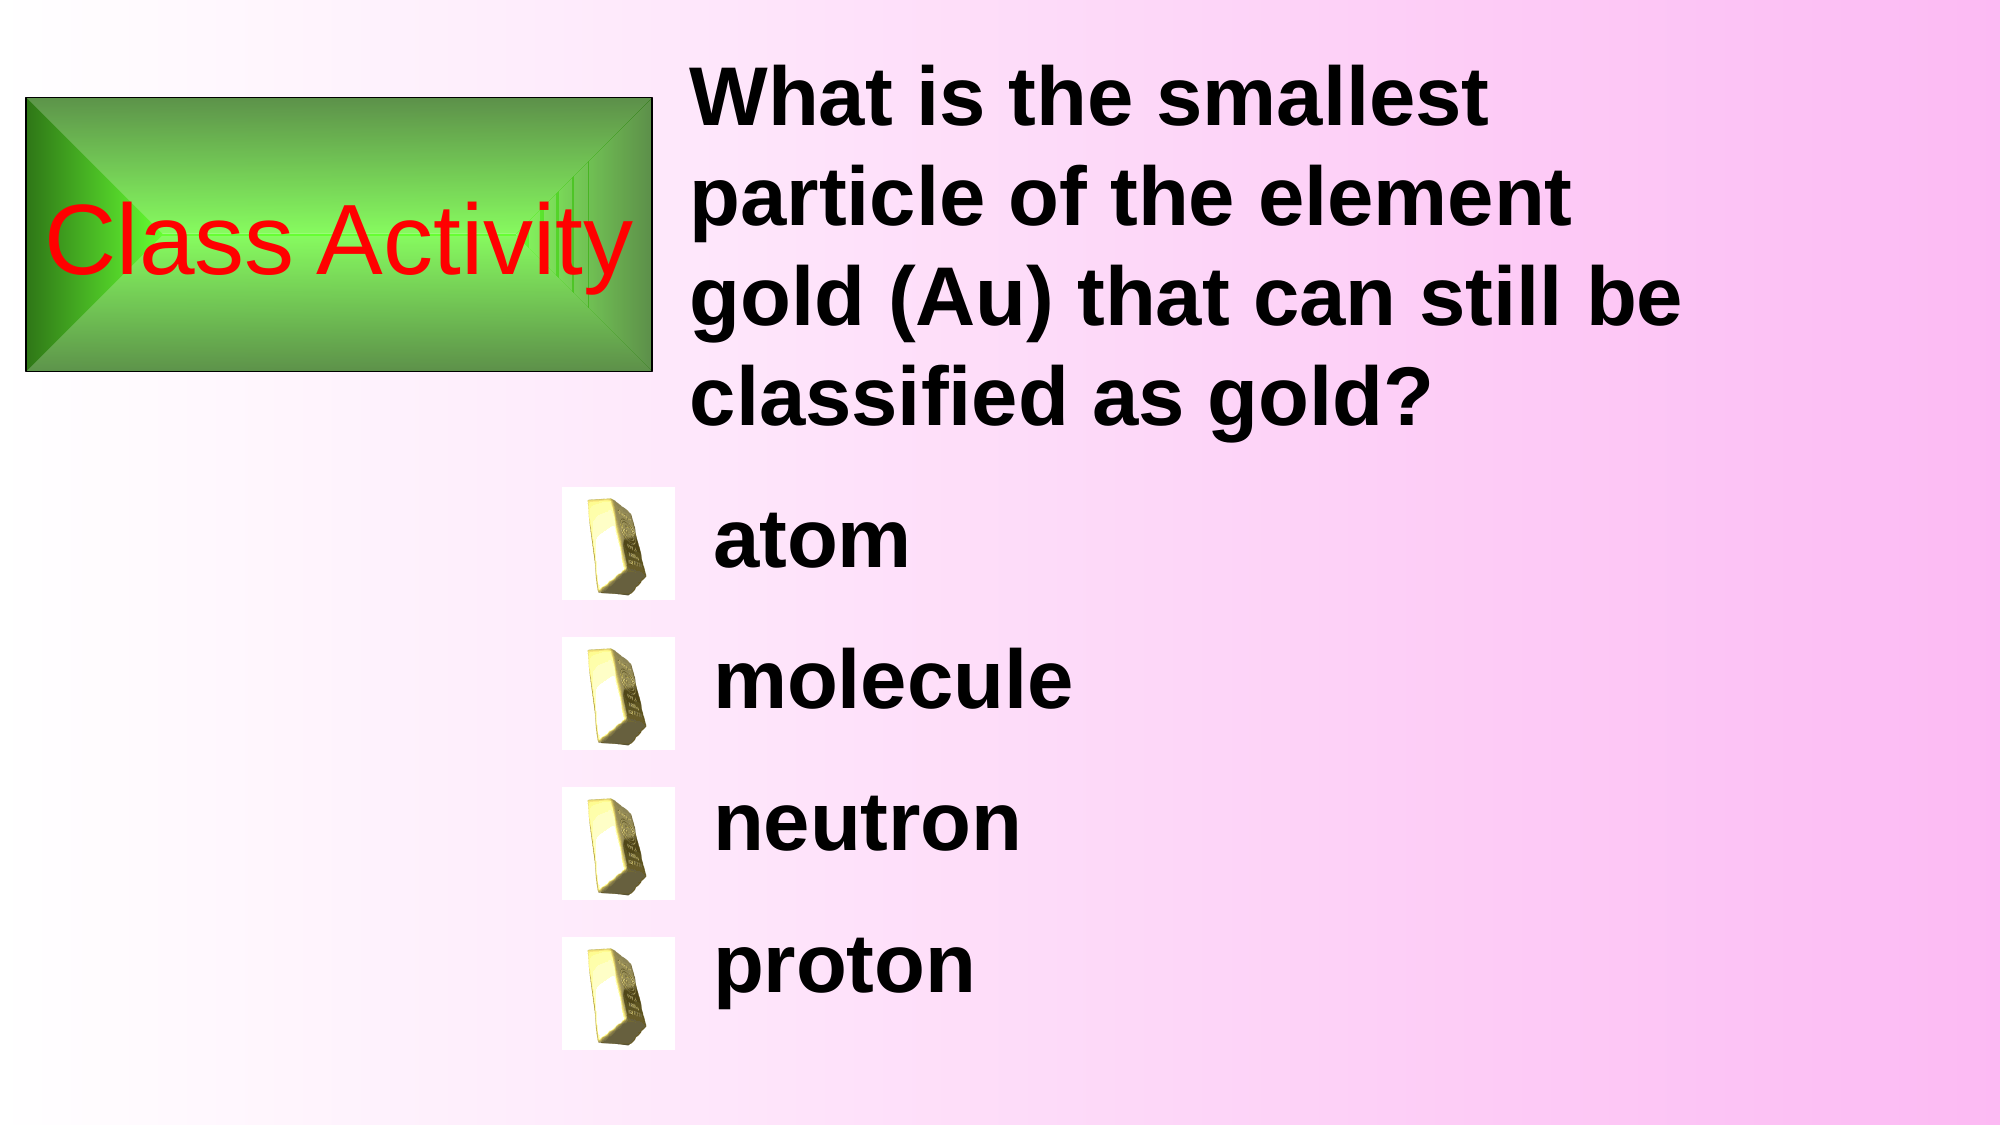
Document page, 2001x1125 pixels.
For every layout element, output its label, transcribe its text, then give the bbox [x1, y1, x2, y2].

picture [562, 937, 676, 1051]
picture [562, 637, 676, 751]
picture [562, 487, 676, 601]
picture [562, 787, 676, 901]
text_box Class Activity [26, 97, 653, 372]
text_box What is the smallest particle of the element gold (Au) that can still be classified as gold? atom molecule neutron proton [675, 34, 1775, 1017]
